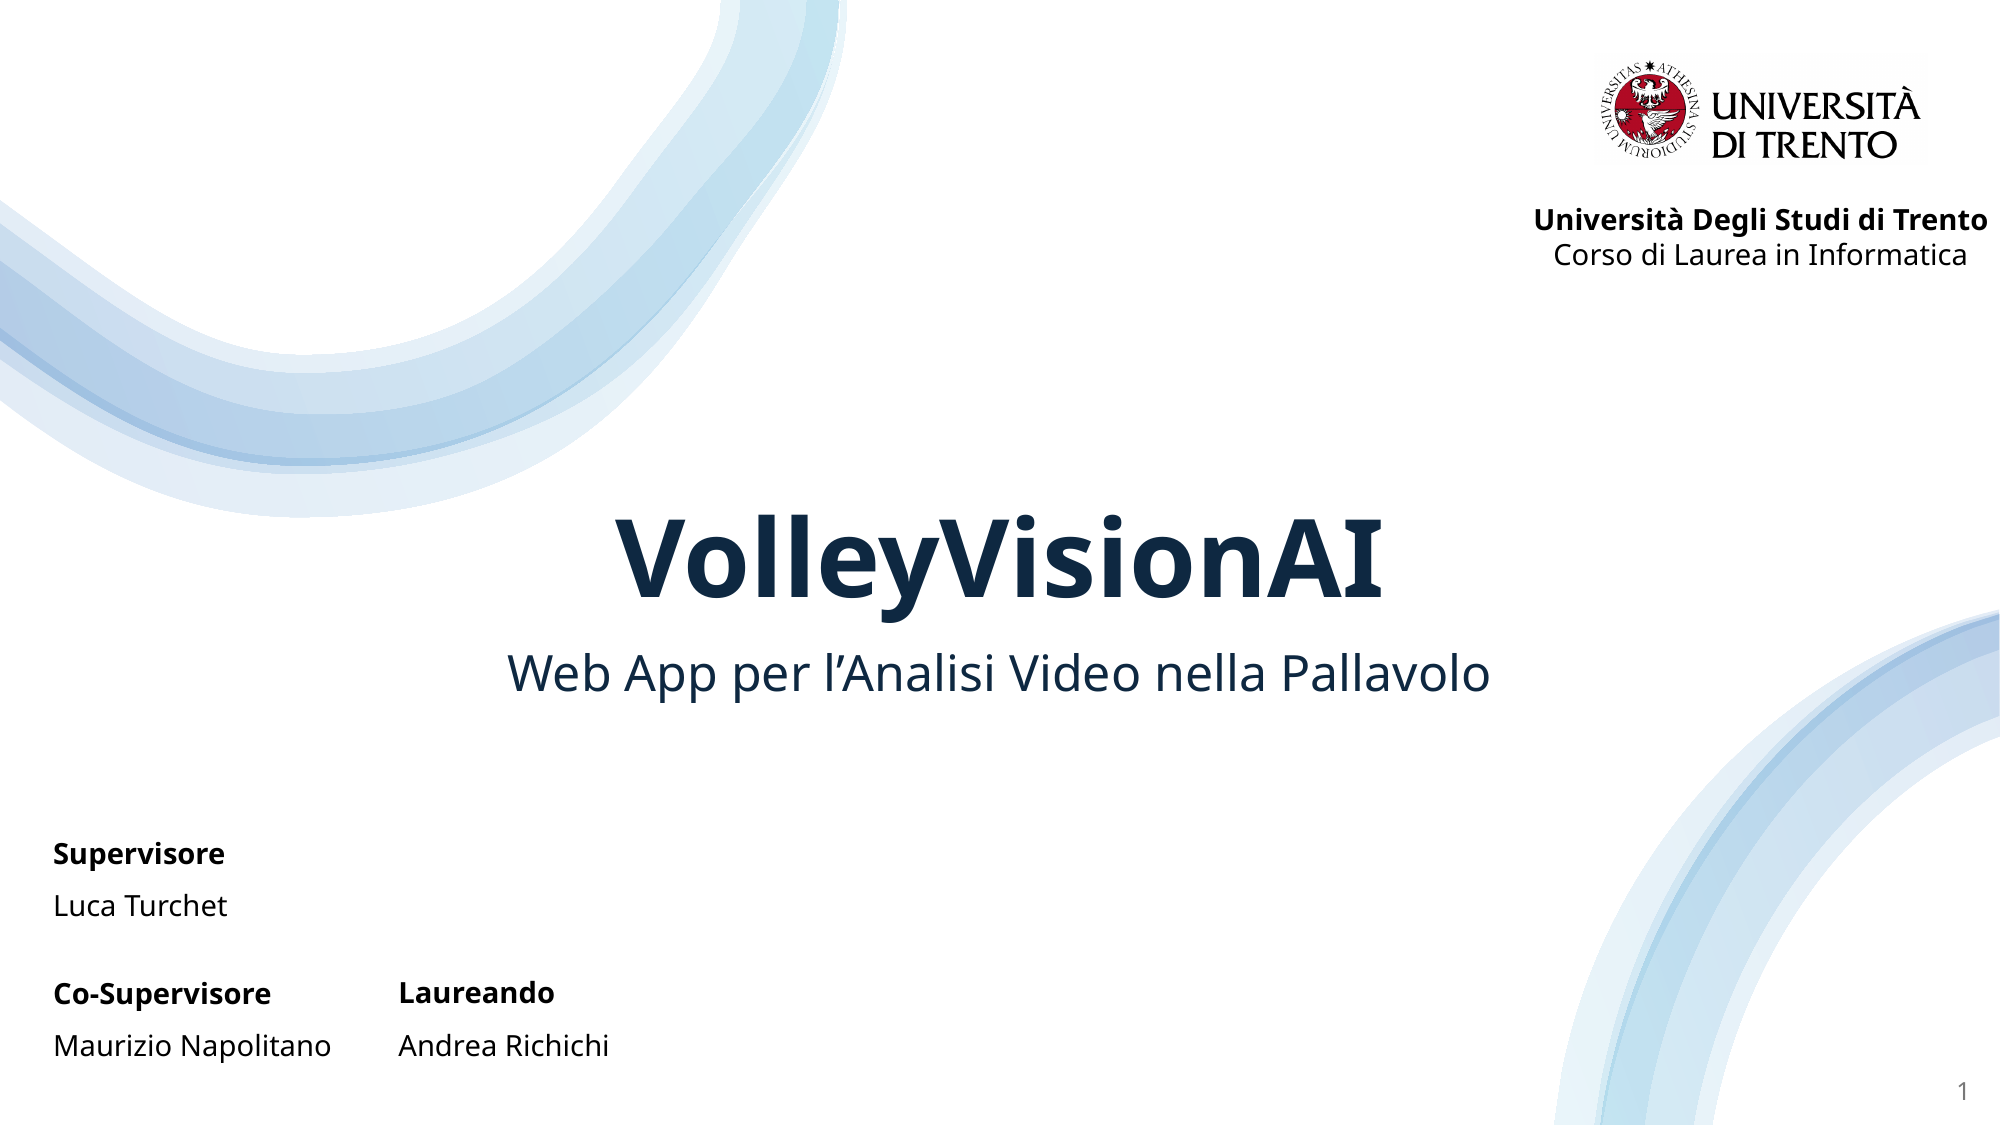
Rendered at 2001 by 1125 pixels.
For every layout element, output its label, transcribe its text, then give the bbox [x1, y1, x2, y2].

text_box [0, 279, 2000, 1125]
picture [1594, 53, 1928, 166]
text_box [0, 0, 848, 518]
text_box Laureando Andrea Richichi [383, 949, 625, 1125]
text_box [848, 0, 2000, 237]
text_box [1518, 643, 2000, 1091]
slide_number 2 [1535, 1091, 1986, 1123]
text_box Supervisore Luca Turchet Co-Supervisore Maurizio Napolitano [38, 810, 424, 1105]
subtitle Web App per l’Analisi Video nella Pallavolo [447, 640, 1553, 753]
title VolleyVisionAI [447, 237, 1553, 629]
text_box Università Degli Studi di Trento Corso di Laurea in Informatica [1518, 194, 2000, 279]
